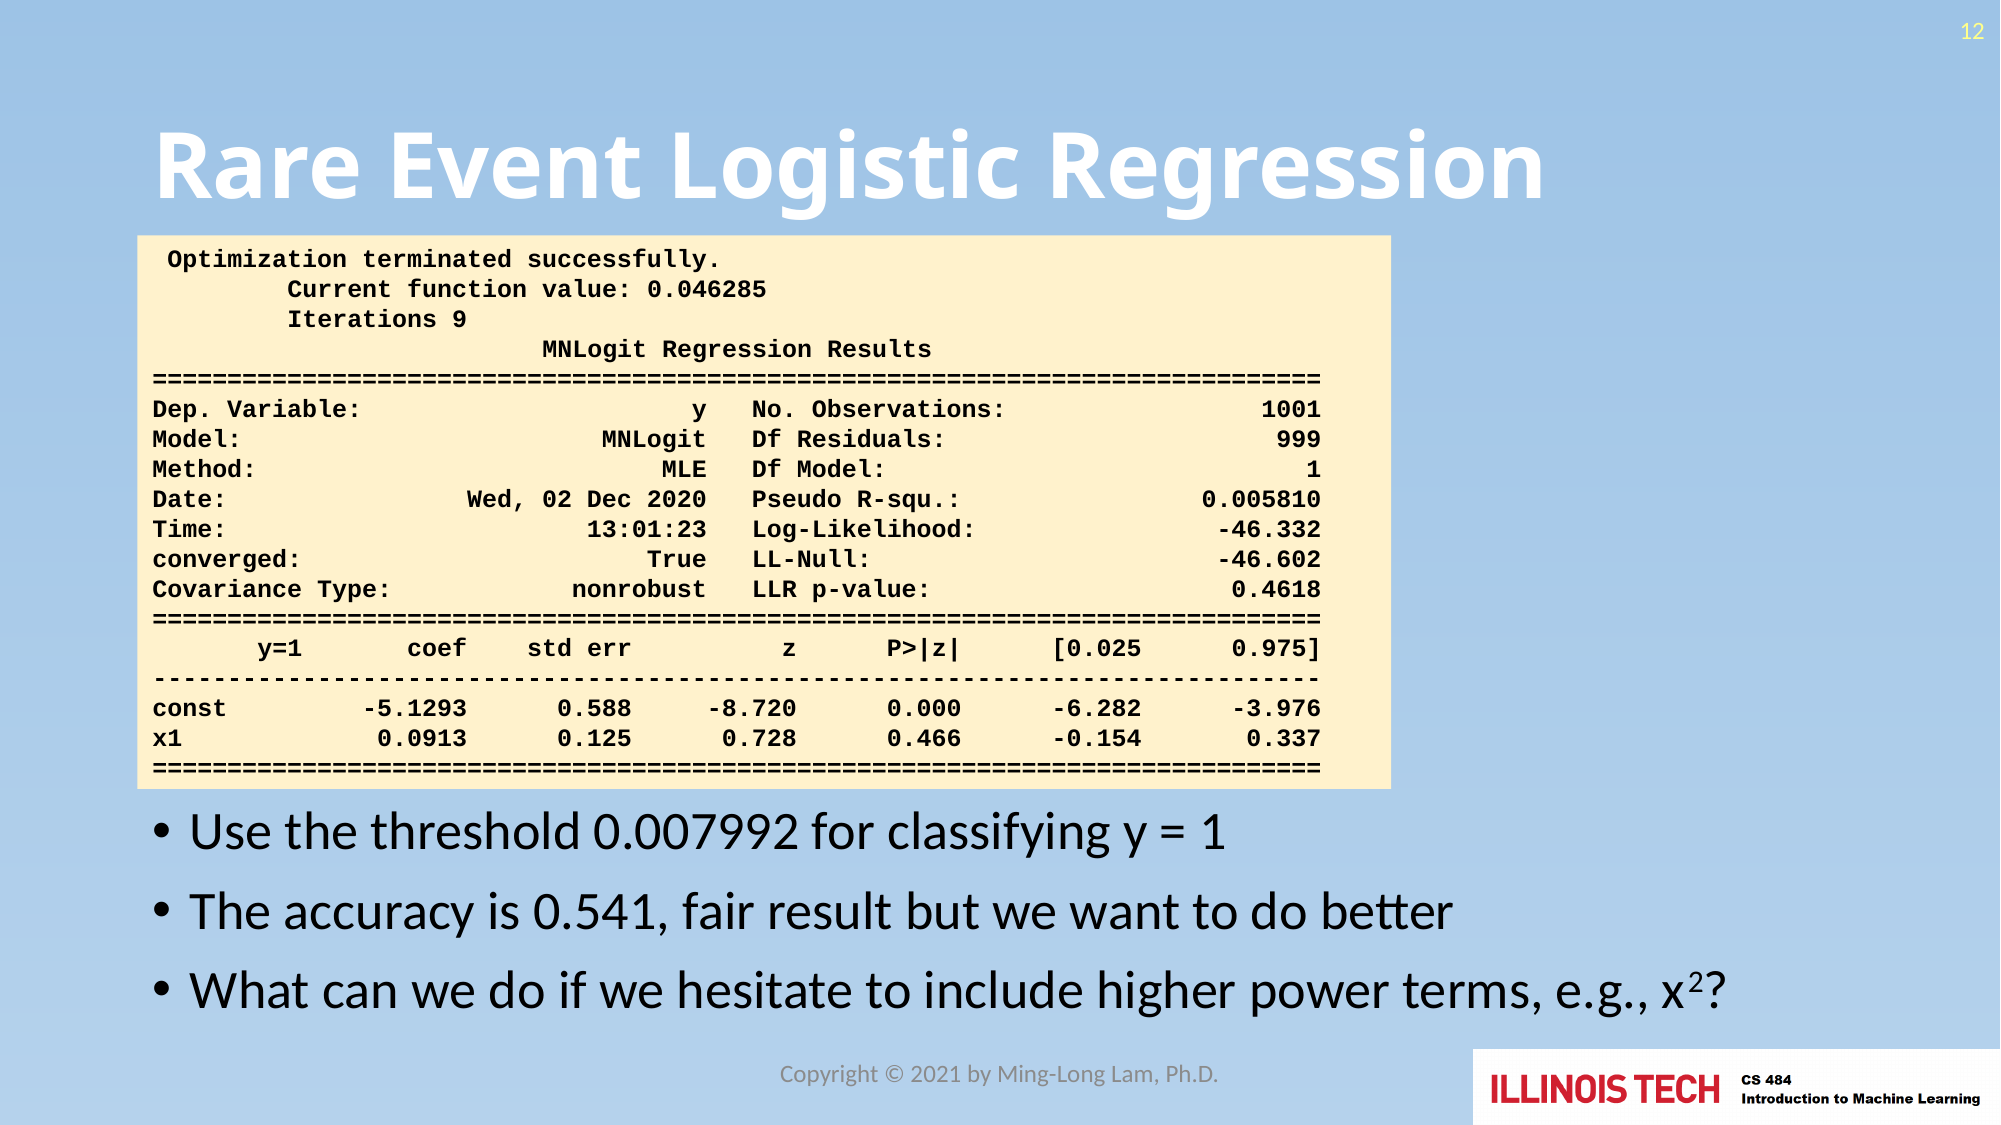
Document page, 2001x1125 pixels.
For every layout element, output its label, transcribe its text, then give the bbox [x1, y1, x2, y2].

text_box Optimization terminated successfully. Current function value: 0.046285 Iterations 9 MNLogit Regression Results ============================================================================== Dep. Variable: y No. Observations: 1001 Model: MNLogit Df Residuals: 999 Method: MLE Df Model: 1 Date: Wed, 02 Dec 2020 Pseudo R-squ.: 0.005810 Time: 13:01:23 Log-Likelihood: -46.332 converged: True LL-Null: -46.602 Covariance Type: nonrobust LLR p-value: 0.4618 ============================================================================== y=1 coef std err z P>|z| [0.025 0.975] ------------------------------------------------------------------------------ const -5.1293 0.588 -8.720 0.000 -6.282 -3.976 x1 0.0913 0.125 0.728 0.466 -0.154 0.337 ============================================================================== [137, 235, 1392, 789]
list Use the threshold 0.007992 for classifying y = 1 The accuracy is 0.541, fair result but we want to do better What can we do if we hesitate to include higher power terms, e.g., x2? [137, 795, 1863, 1040]
footer Copyright © 2021 by Ming-Long Lam, Ph.D. [662, 1042, 1338, 1103]
picture [1473, 1049, 2000, 1125]
slide_number 12 [1550, 0, 2000, 60]
title Rare Event Logistic Regression [137, 59, 1863, 278]
